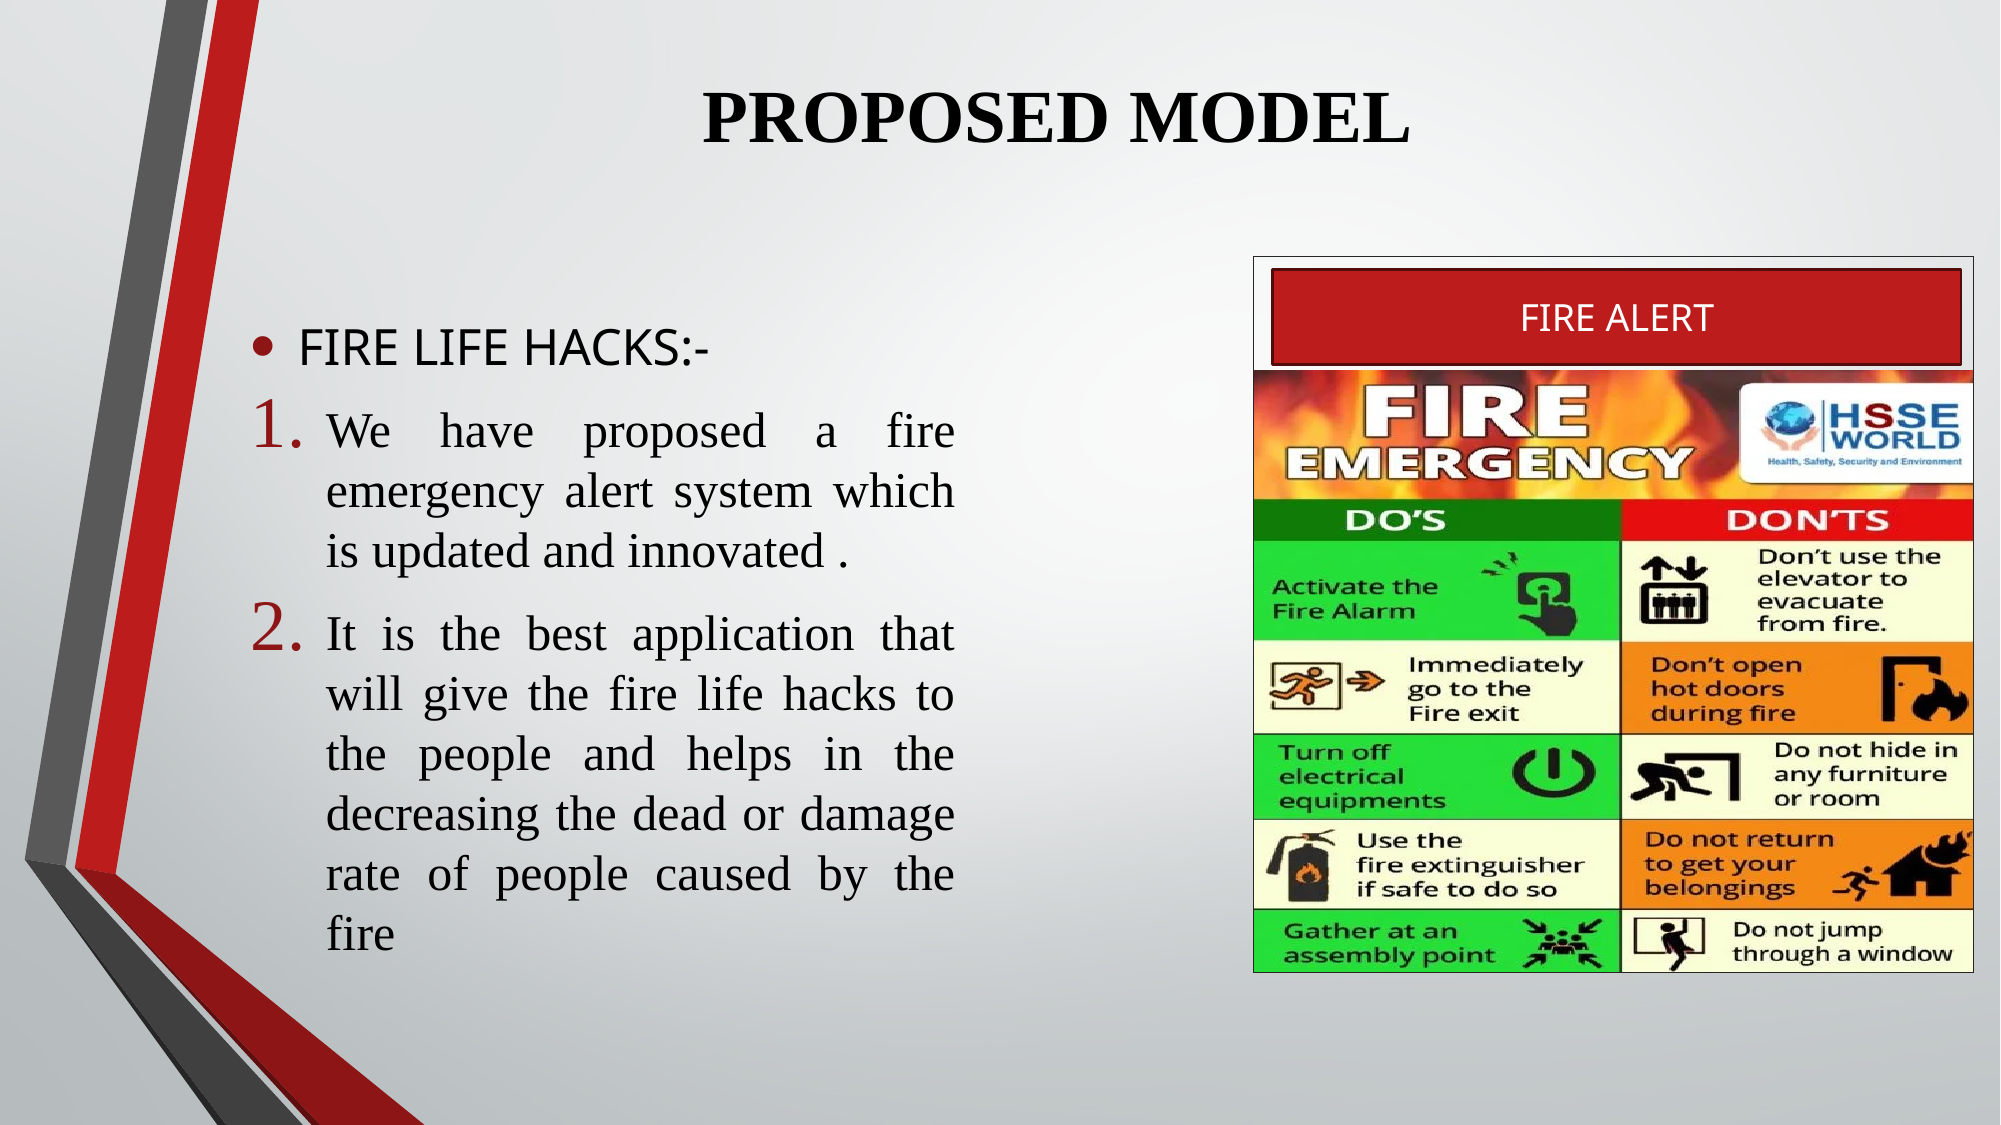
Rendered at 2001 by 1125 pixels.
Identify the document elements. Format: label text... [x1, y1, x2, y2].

title PROPOSED MODEL [235, 0, 1880, 257]
list FIRE LIFE HACKS:- We have proposed a fire emergency alert system which is updated and innovated . It is the best application that will give the fire life hacks to the people and helps in the decreasing the dead or damage rate of people caused by the fire [235, 212, 971, 1063]
picture [1252, 255, 1974, 973]
